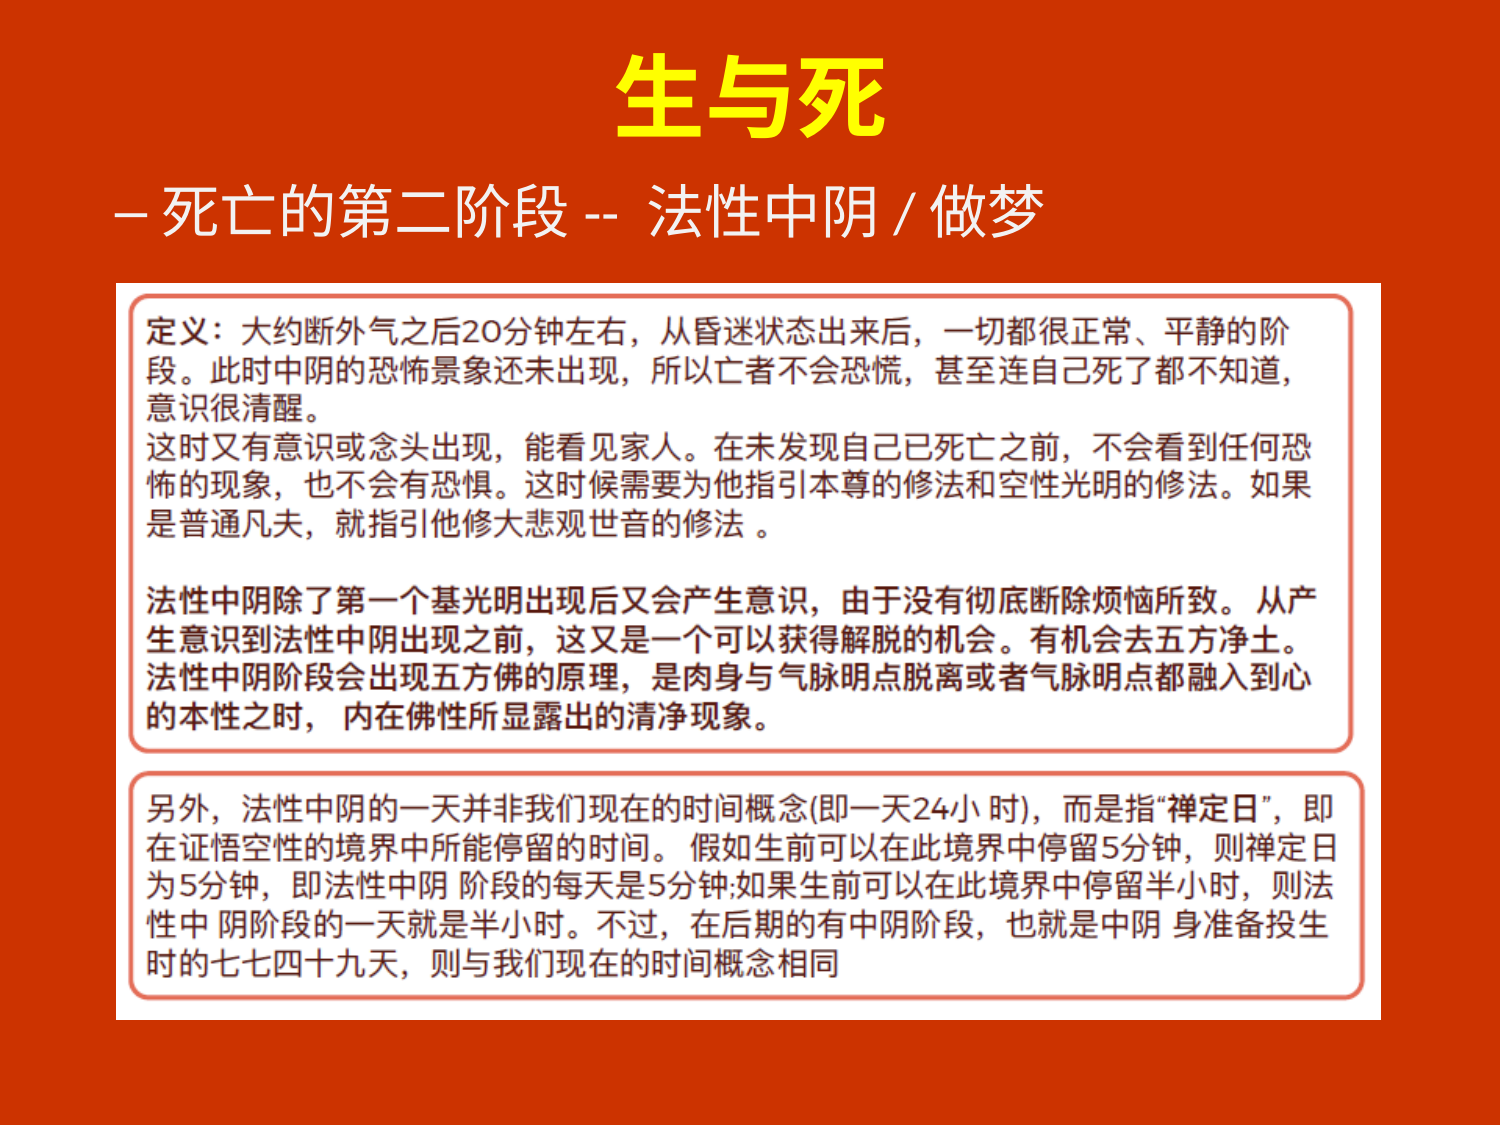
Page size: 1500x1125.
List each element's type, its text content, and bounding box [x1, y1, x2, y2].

title 生与死 [76, 22, 1427, 167]
picture [116, 283, 1381, 1021]
list 死亡的第二阶段-- 法性中阴/做梦 [24, 167, 1473, 1103]
